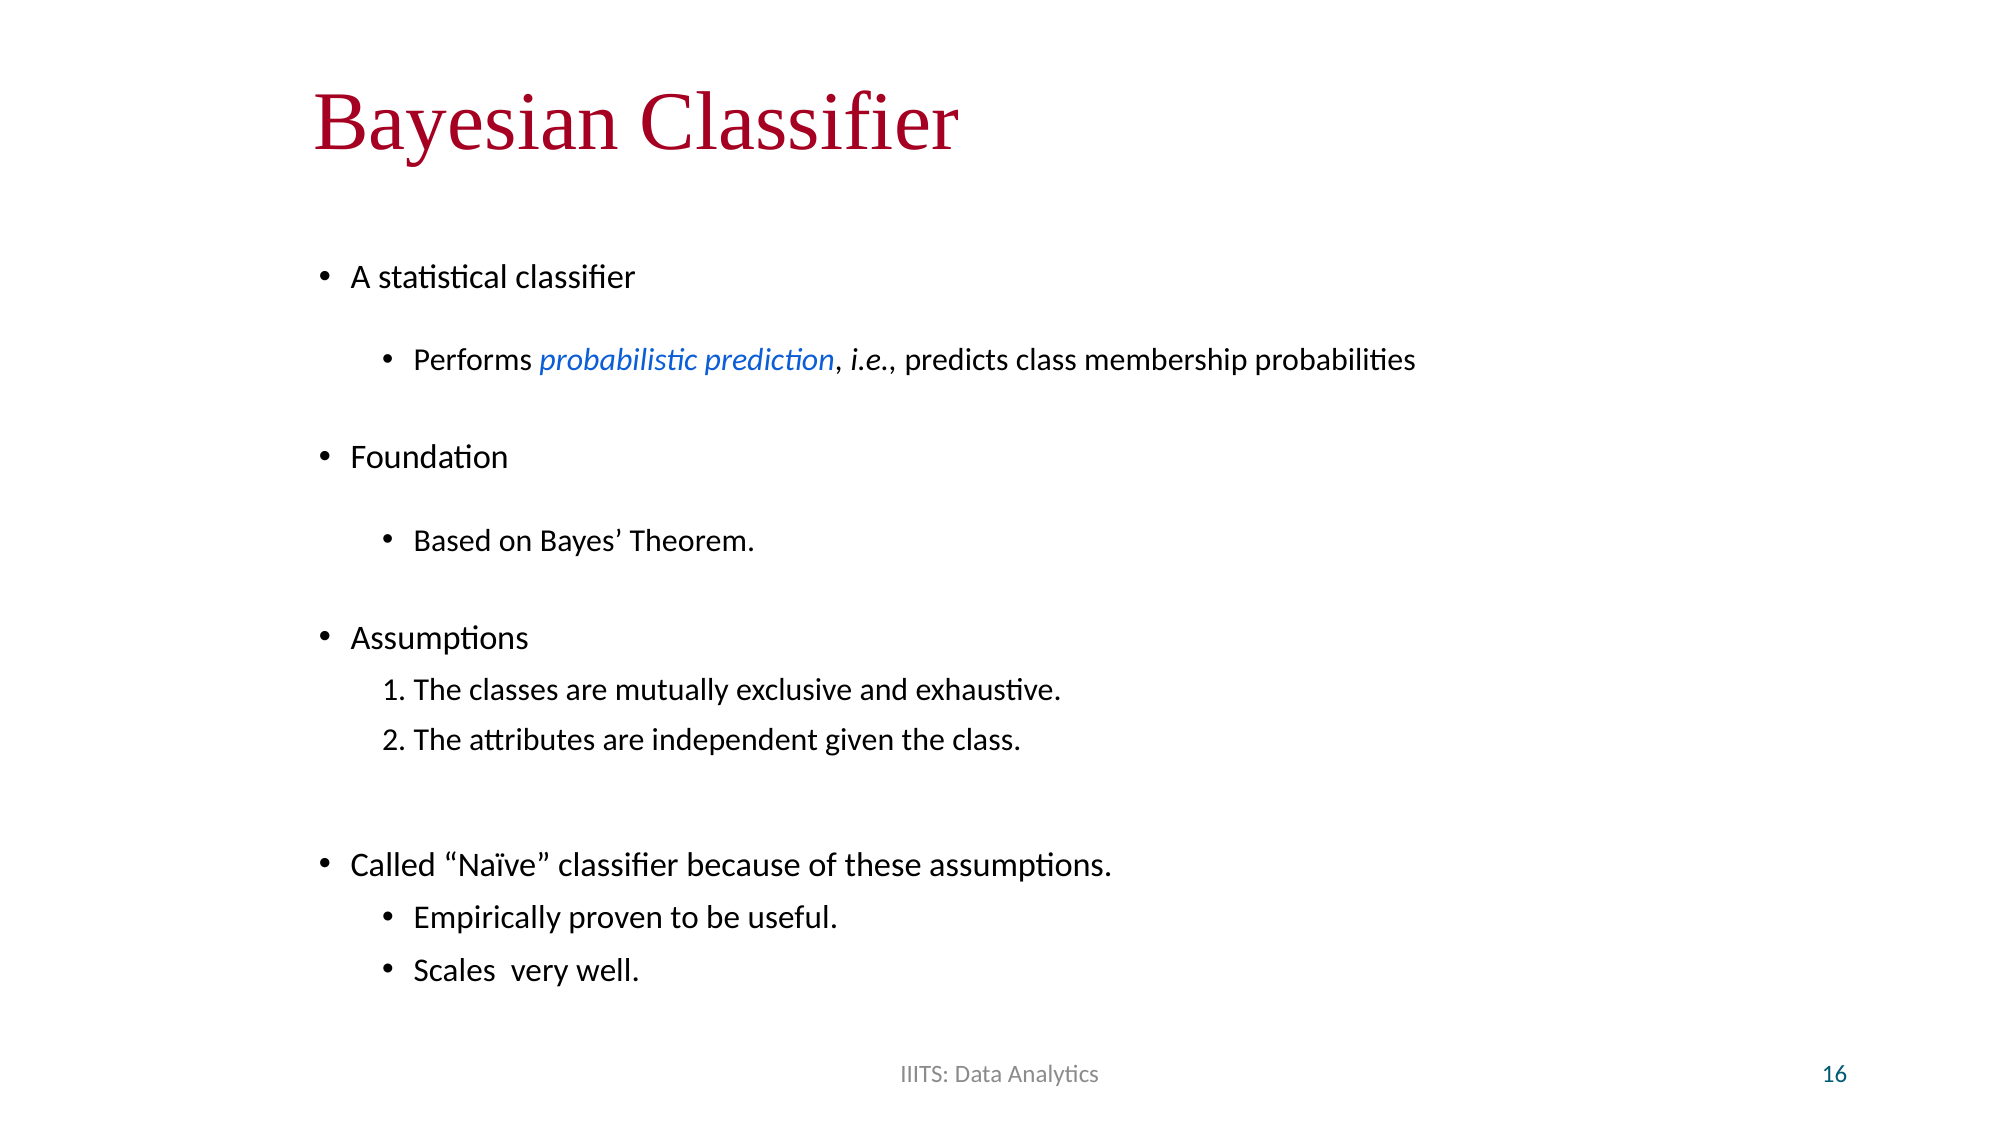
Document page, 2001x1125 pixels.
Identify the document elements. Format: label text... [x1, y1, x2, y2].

list A statistical classifier Performs probabilistic prediction, i.e., predicts class membership probabilities Foundation Based on Bayes’ Theorem. Assumptions The classes are mutually exclusive and exhaustive. The attributes are independent given the class. Called “Naïve” classifier because of these assumptions. Empirically proven to be useful. Scales very well. [303, 251, 1687, 1007]
slide_number 16 [1412, 1042, 1863, 1103]
title Bayesian Classifier [298, 42, 1681, 203]
footer IIITS: Data Analytics [662, 1042, 1338, 1103]
